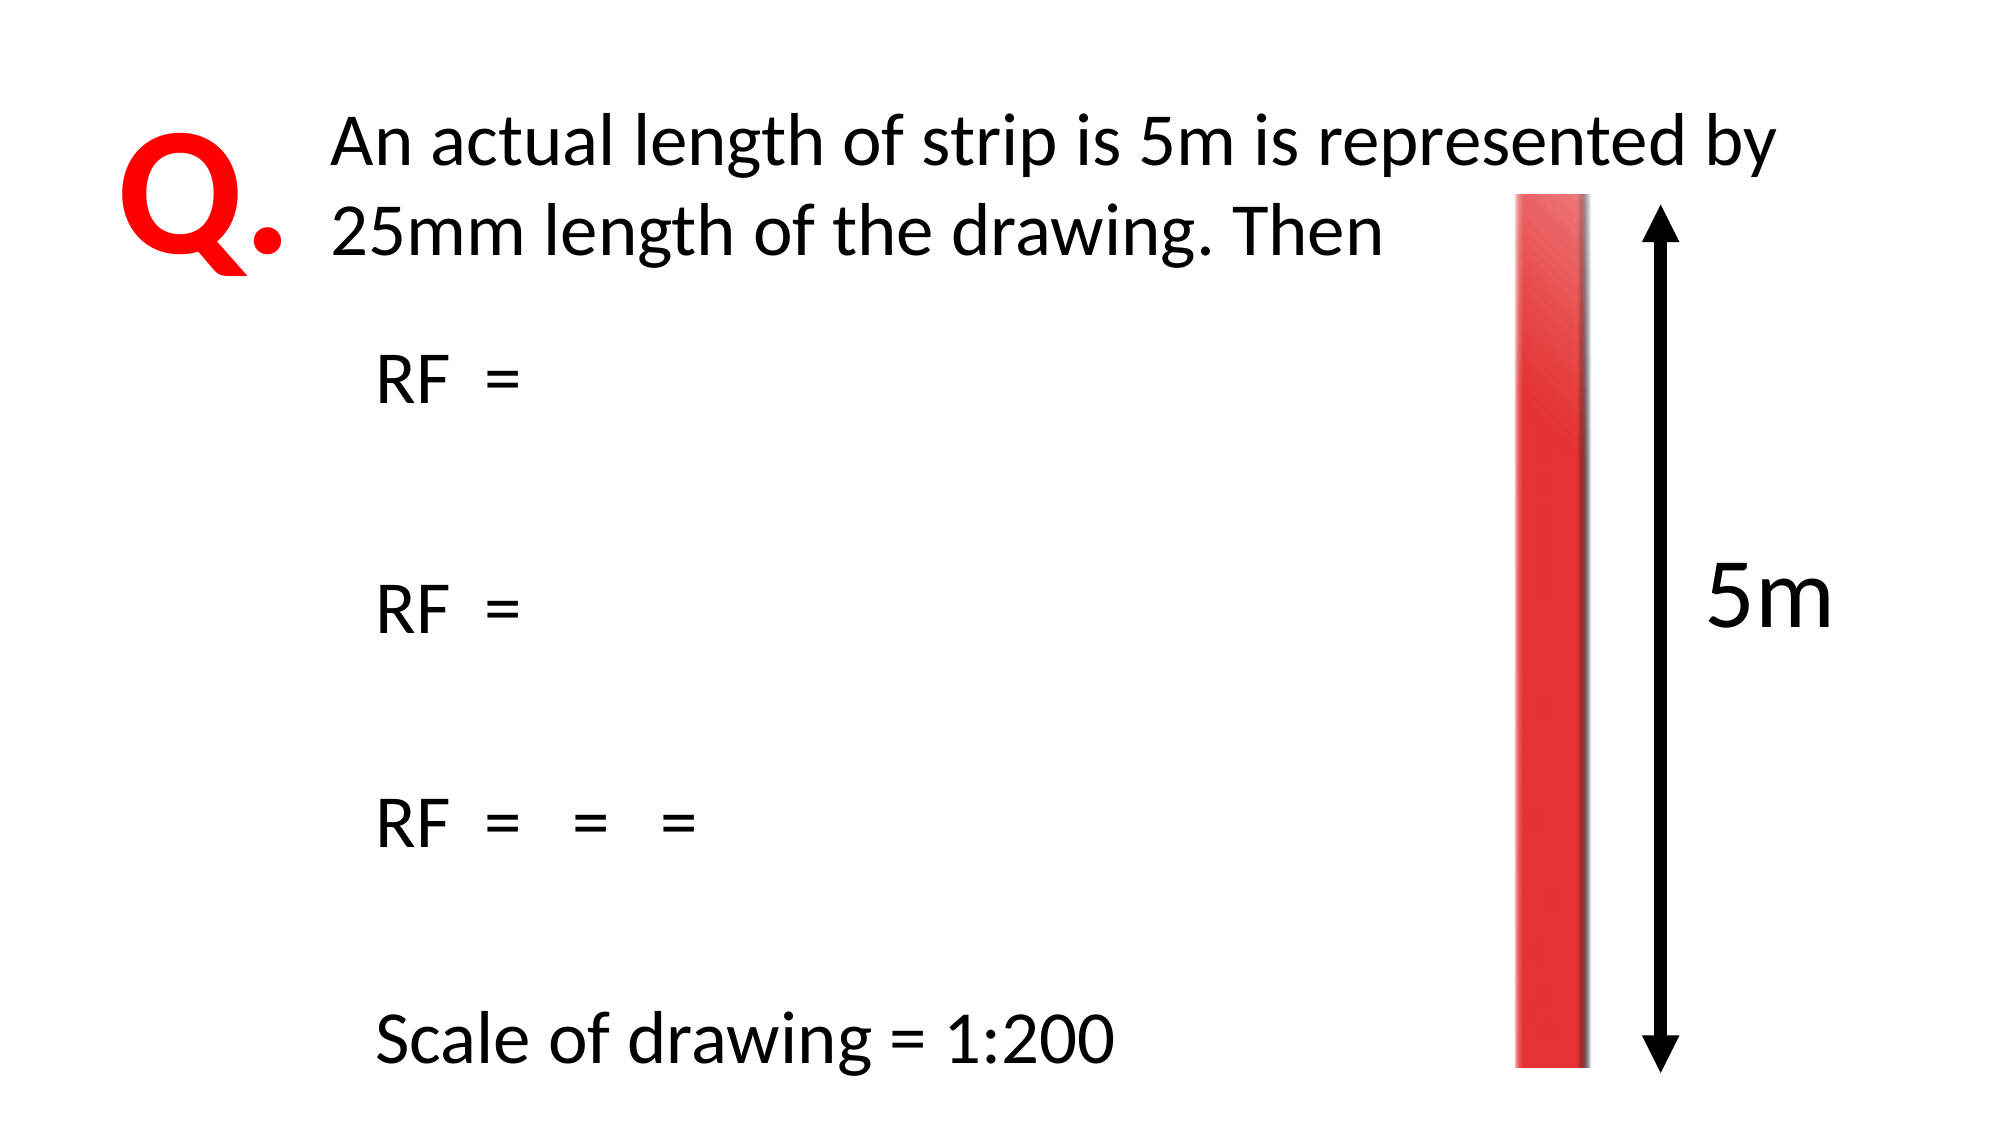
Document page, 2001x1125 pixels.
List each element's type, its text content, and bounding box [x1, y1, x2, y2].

picture [1116, 194, 1660, 1068]
text_box Q. [102, 62, 316, 298]
text_box Scale of drawing = 1:200 [360, 981, 1711, 1087]
text_box 5m [1690, 520, 1851, 576]
text_box An actual length of strip is 5m is represented by 25mm length of the drawing. Then [316, 82, 1906, 278]
picture [1661, 576, 1990, 685]
